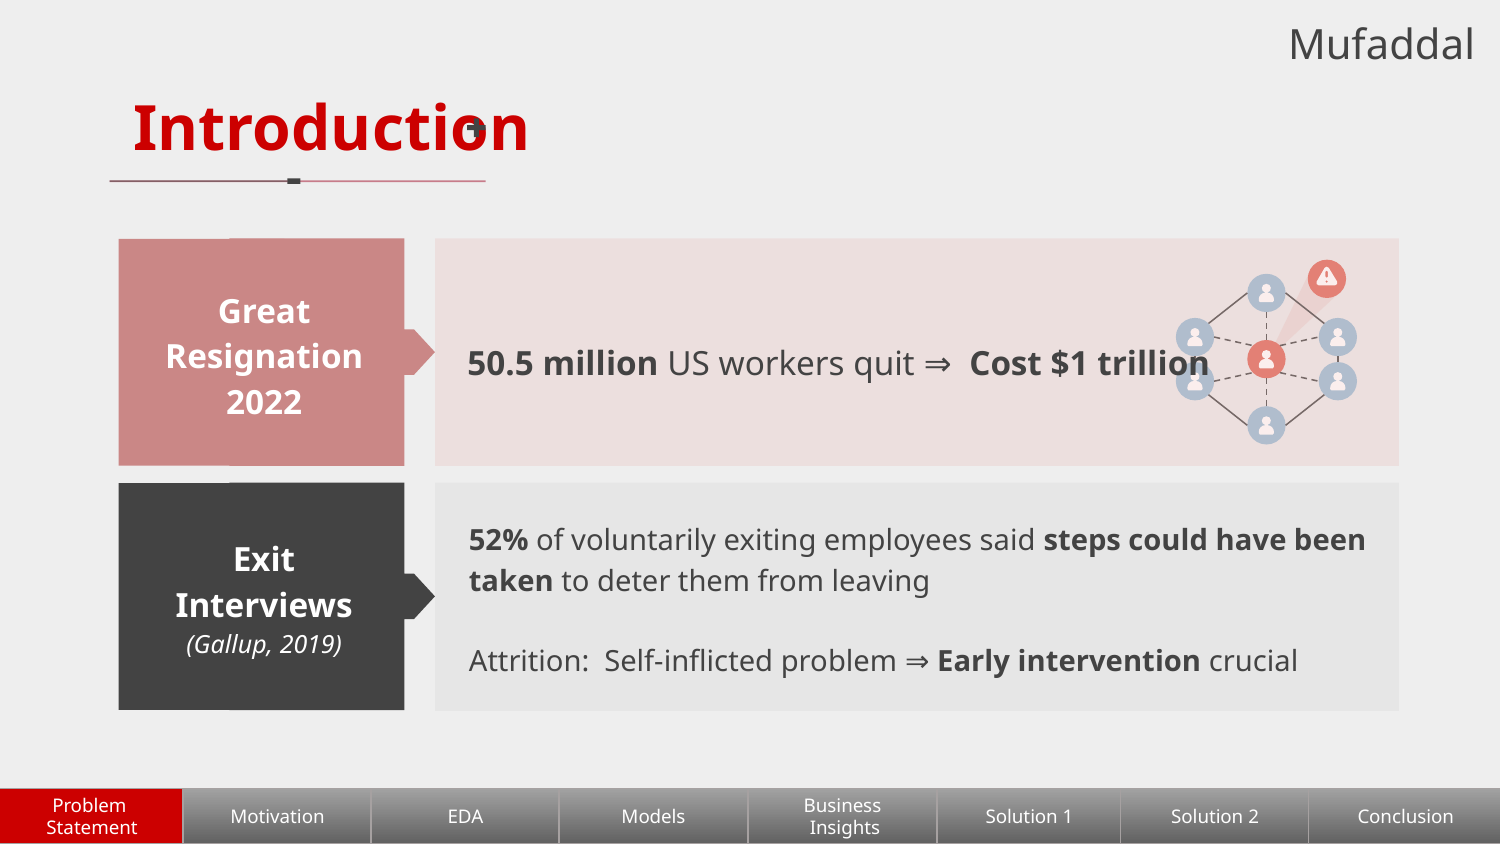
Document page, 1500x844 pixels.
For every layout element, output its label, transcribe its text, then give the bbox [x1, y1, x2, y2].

title Introduction [118, 72, 1382, 167]
text_box Problem Statement [0, 788, 182, 844]
text_box 52% of voluntarily exiting employees said steps could have been taken to deter them from leaving Attrition: Self-inflicted problem ⇒ Early intervention crucial [436, 482, 1399, 711]
text_box [467, 118, 486, 138]
text_box EDA [370, 788, 558, 844]
text_box Conclusion [1308, 788, 1500, 844]
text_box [109, 178, 486, 185]
text_box Solution 2 [1120, 788, 1308, 844]
text_box Motivation [182, 788, 370, 844]
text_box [118, 238, 436, 466]
text_box Solution 1 [937, 788, 1120, 844]
text_box Mufaddal [1273, 12, 1486, 73]
text_box Models [558, 788, 747, 844]
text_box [118, 482, 436, 711]
text_box 50.5 million US workers quit ⇒ Cost $1 trillion [437, 238, 1399, 466]
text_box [1175, 259, 1358, 445]
text_box Business Insights [747, 788, 937, 844]
